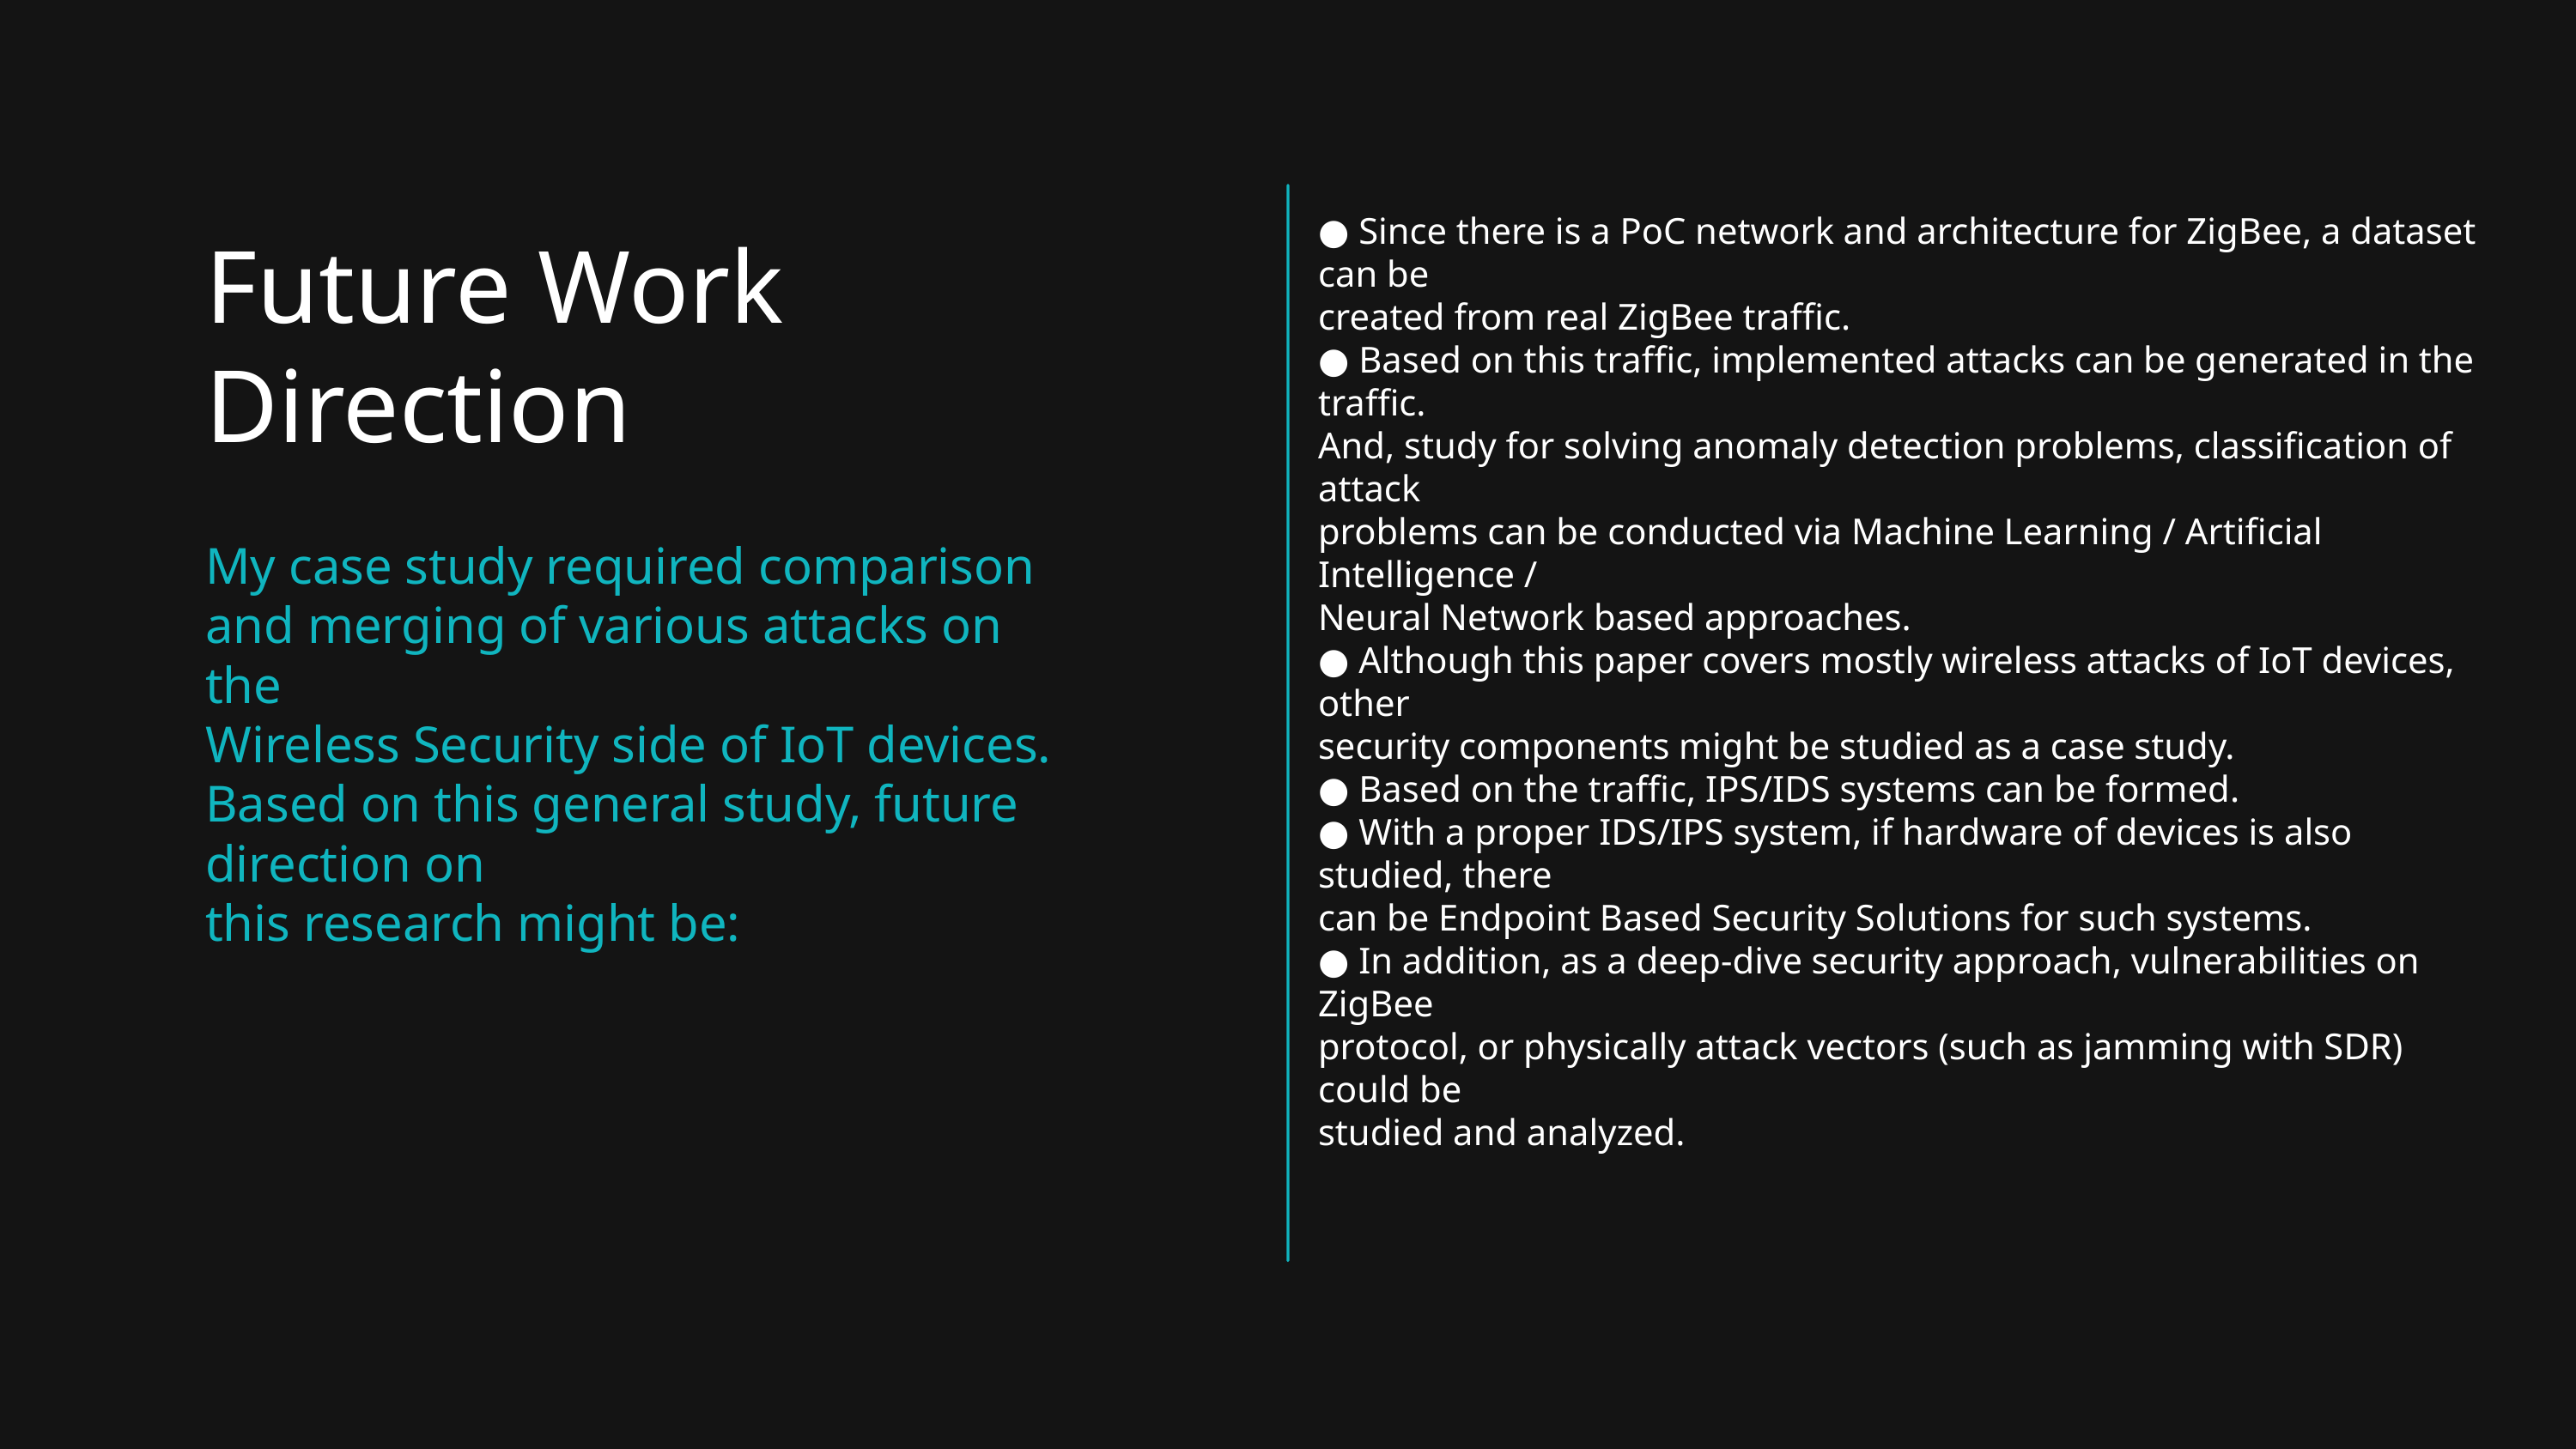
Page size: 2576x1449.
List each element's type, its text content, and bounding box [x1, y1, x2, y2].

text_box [205, 221, 1075, 955]
text_box ● Since there is a PoC network and architecture for ZigBee, a dataset can be created from real ZigBee traffic. ● Based on this traffic, implemented attacks can be generated in the traffic. And, study for solving anomaly detection problems, classification of attack problems can be conducted via Machine Learning / Artificial Intelligence / Neural Network based approaches. ● Although this paper covers mostly wireless attacks of IoT devices, other security components might be studied as a case study. ● Based on the traffic, IPS/IDS systems can be formed. ● With a proper IDS/IPS system, if hardware of devices is also studied, there can be Endpoint Based Security Solutions for such systems. ● In addition, as a deep-dive security approach, vulnerabilities on ZigBee protocol, or physically attack vectors (such as jamming with SDR) could be studied and analyzed. [1318, 208, 2488, 1153]
